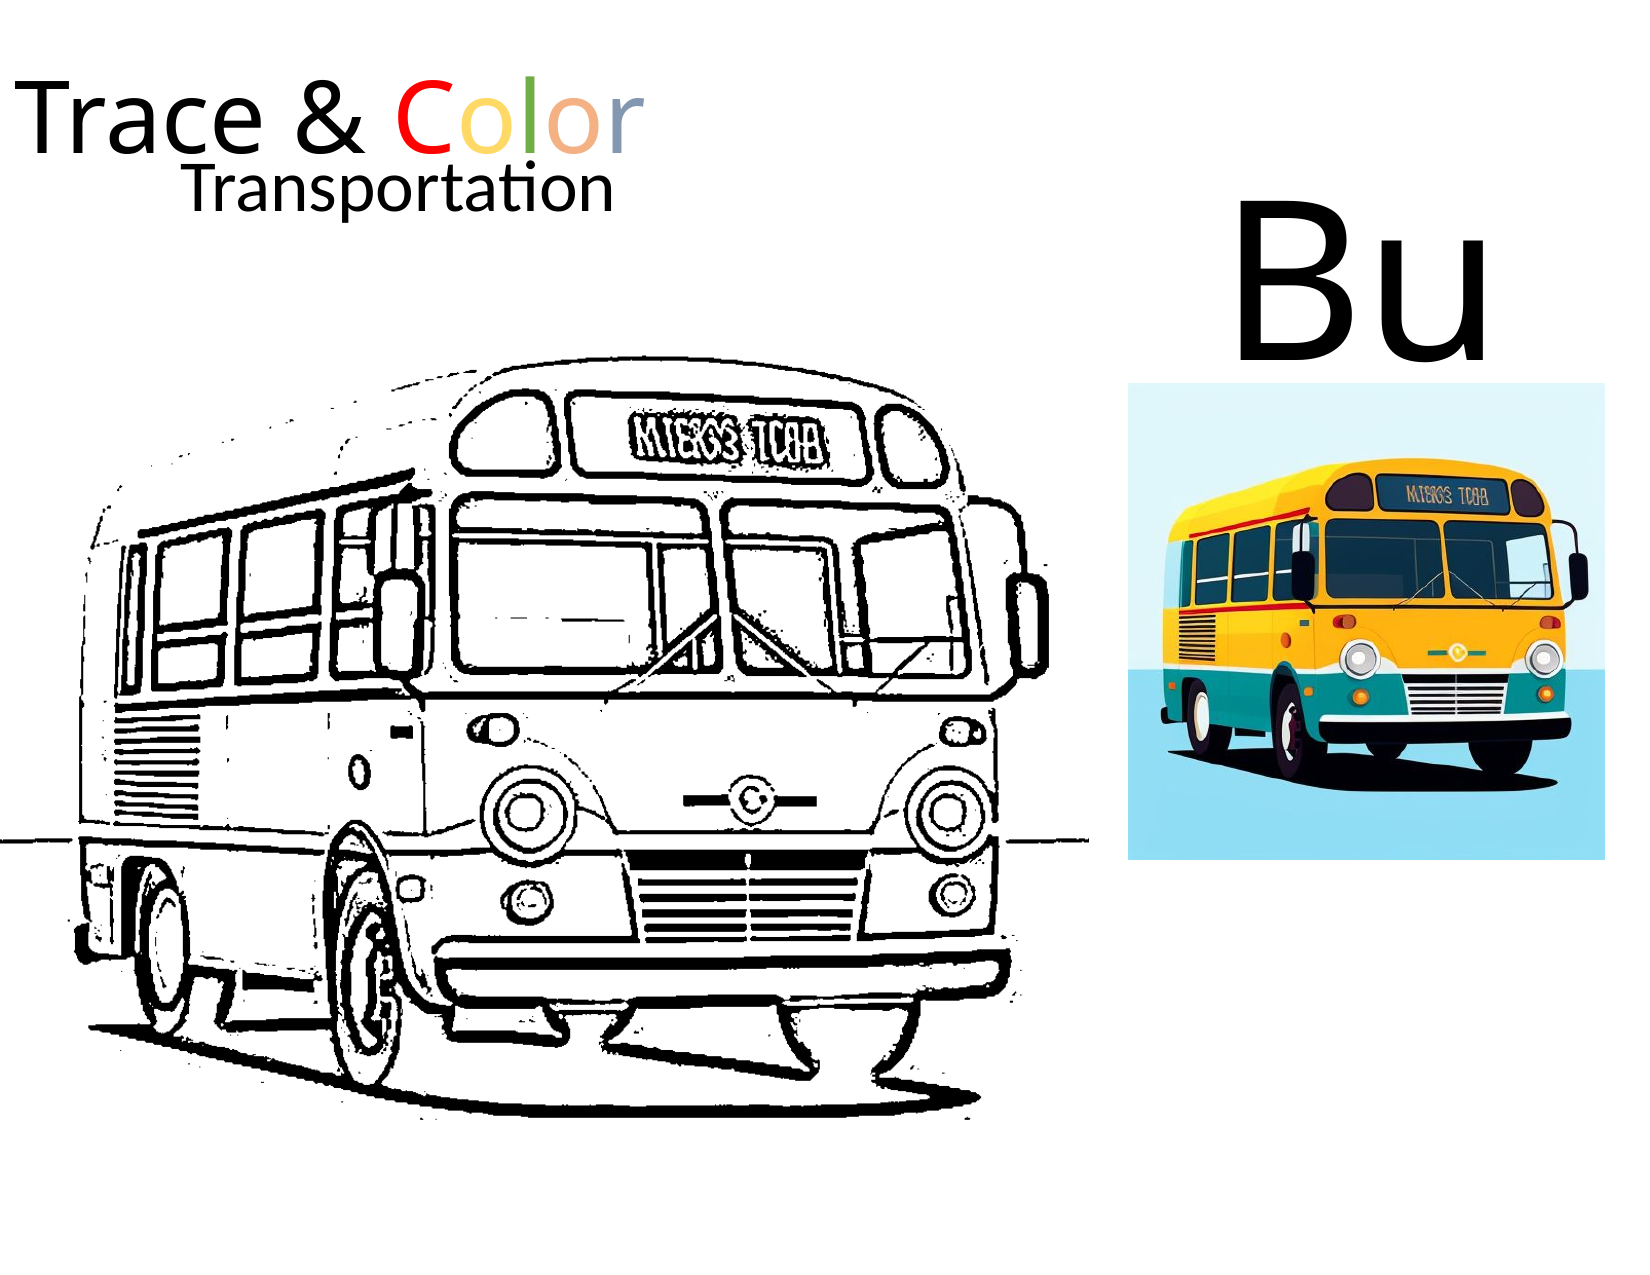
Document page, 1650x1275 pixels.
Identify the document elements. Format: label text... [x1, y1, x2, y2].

text_box Bus [1205, 130, 1586, 383]
text_box Trace & Color [0, 45, 827, 181]
picture [1128, 383, 1605, 860]
text_box Transportation [14, 130, 783, 185]
picture [0, 185, 1089, 1275]
